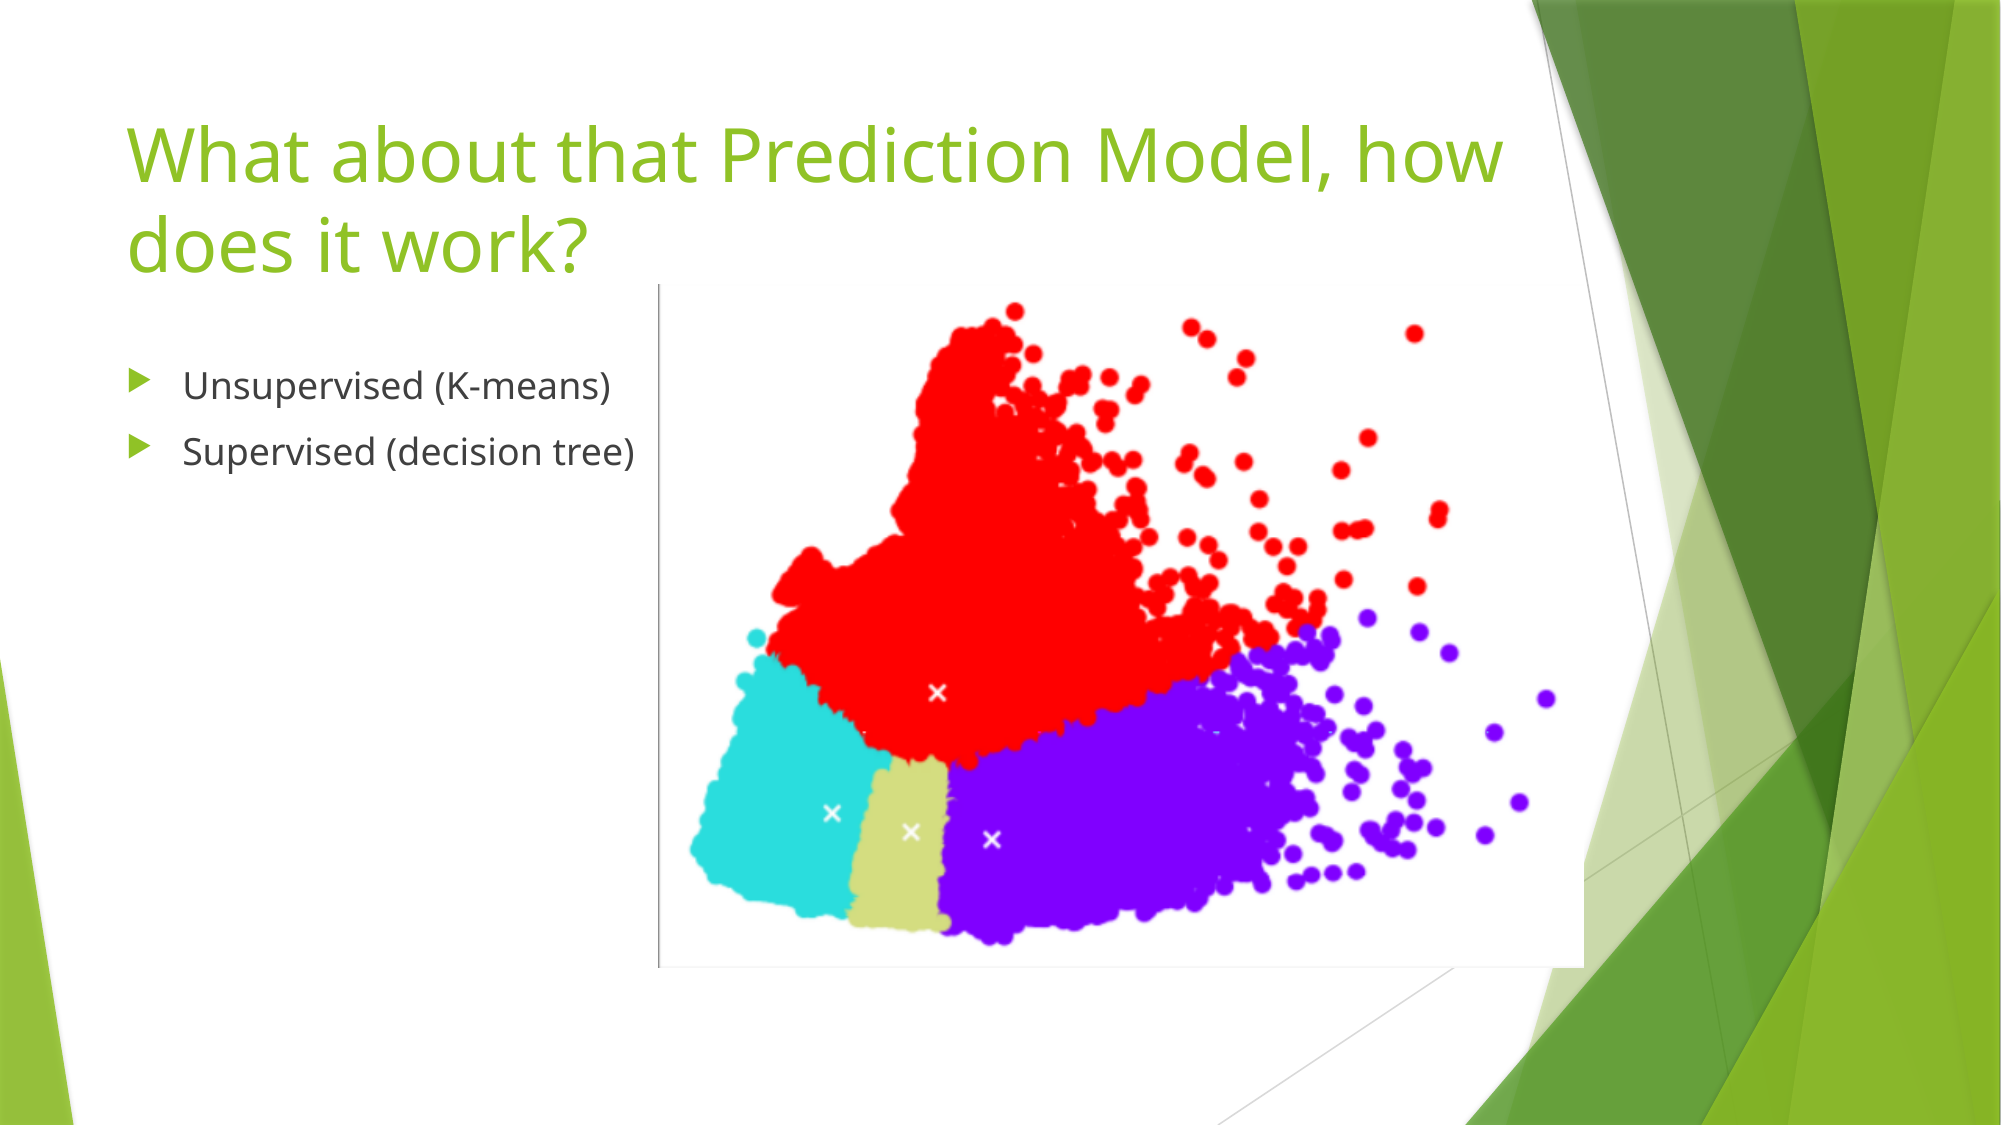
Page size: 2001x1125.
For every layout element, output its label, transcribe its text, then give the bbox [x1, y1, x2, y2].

picture [658, 284, 1585, 969]
title What about that Prediction Model, how does it work? [111, 99, 1522, 317]
list Unsupervised (K-means) Supervised (decision tree) [111, 354, 659, 992]
